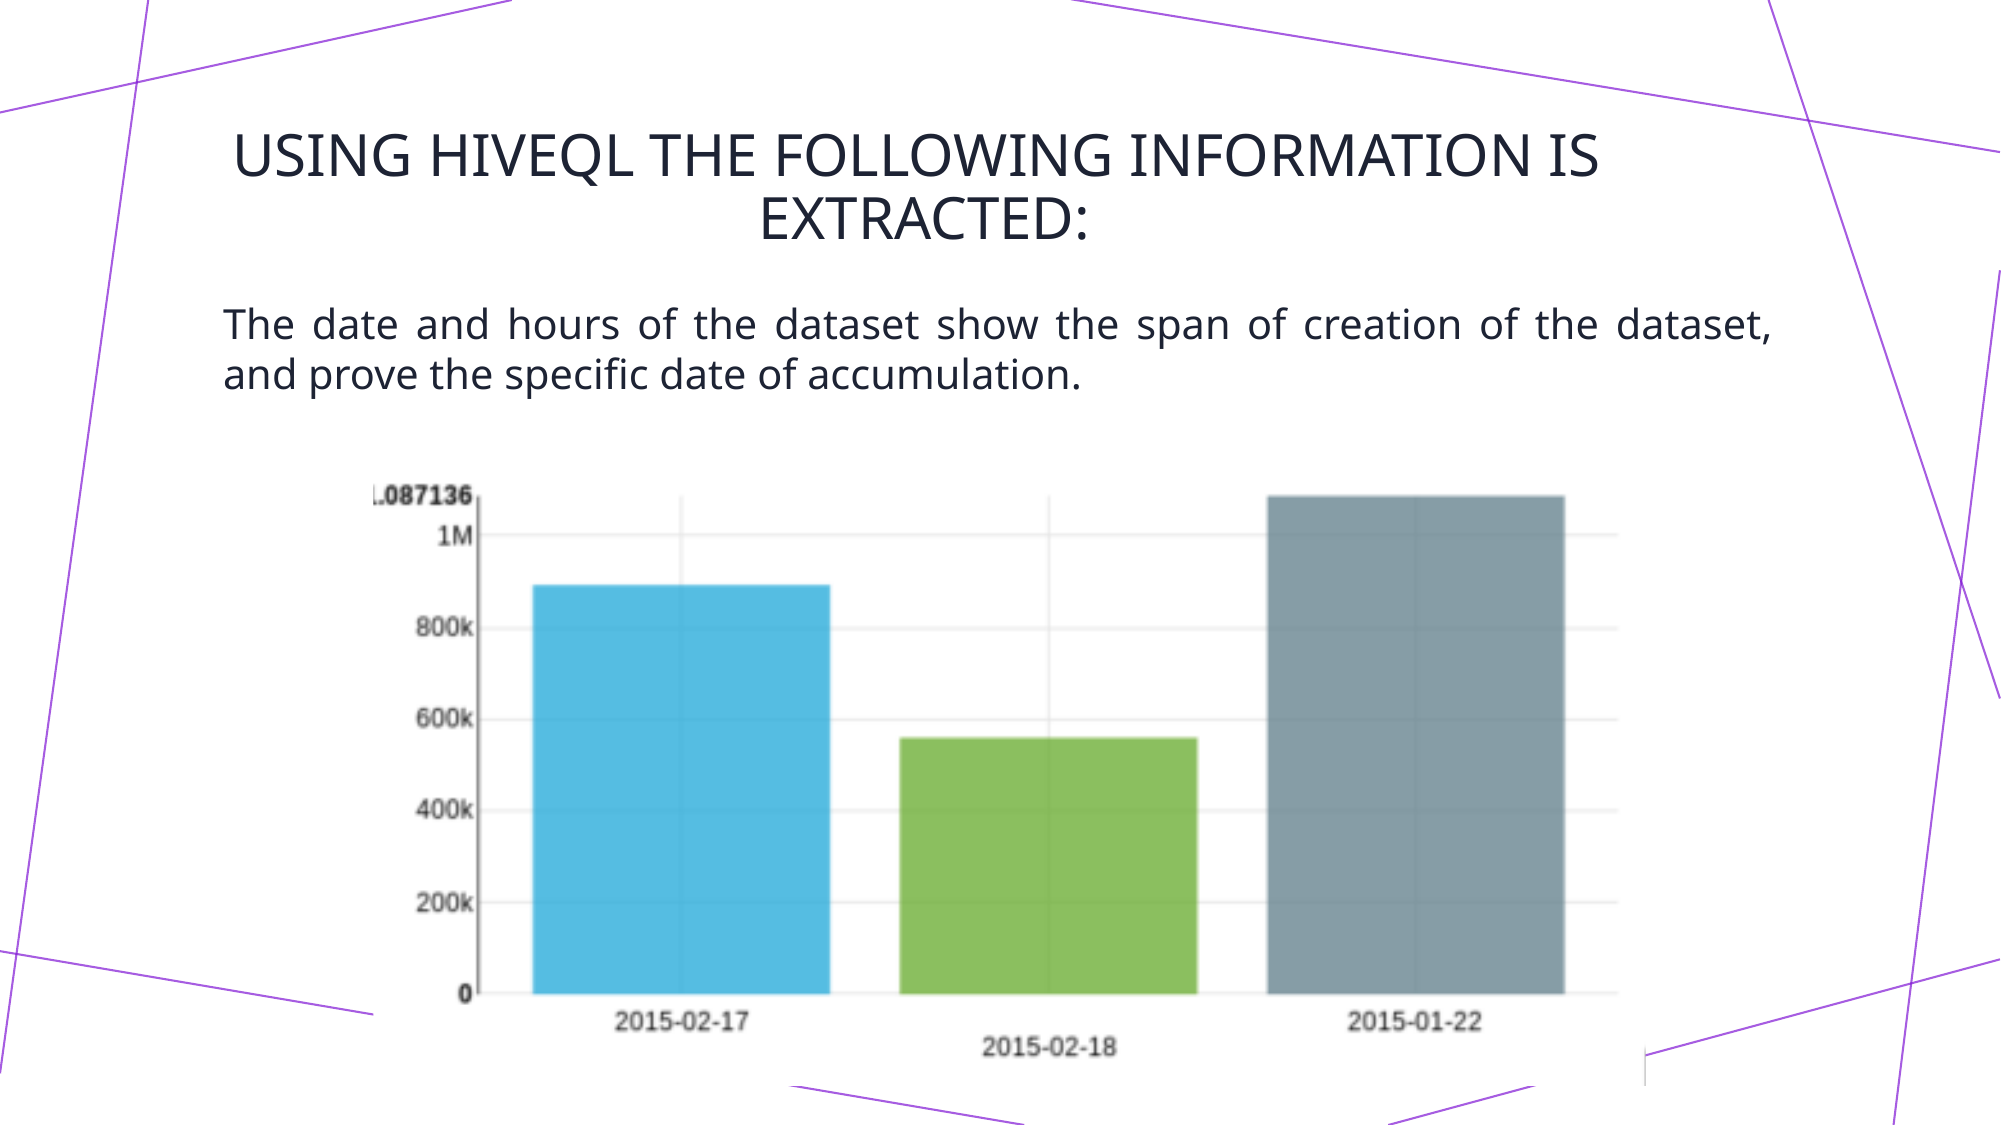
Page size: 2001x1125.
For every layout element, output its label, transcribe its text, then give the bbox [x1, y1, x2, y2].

list The date and hours of the dataset show the span of creation of the dataset, and prove the specific date of accumulation. [208, 223, 1790, 408]
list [373, 469, 1646, 1086]
title Using HiveQL the following information is extracted: [112, 75, 1737, 303]
